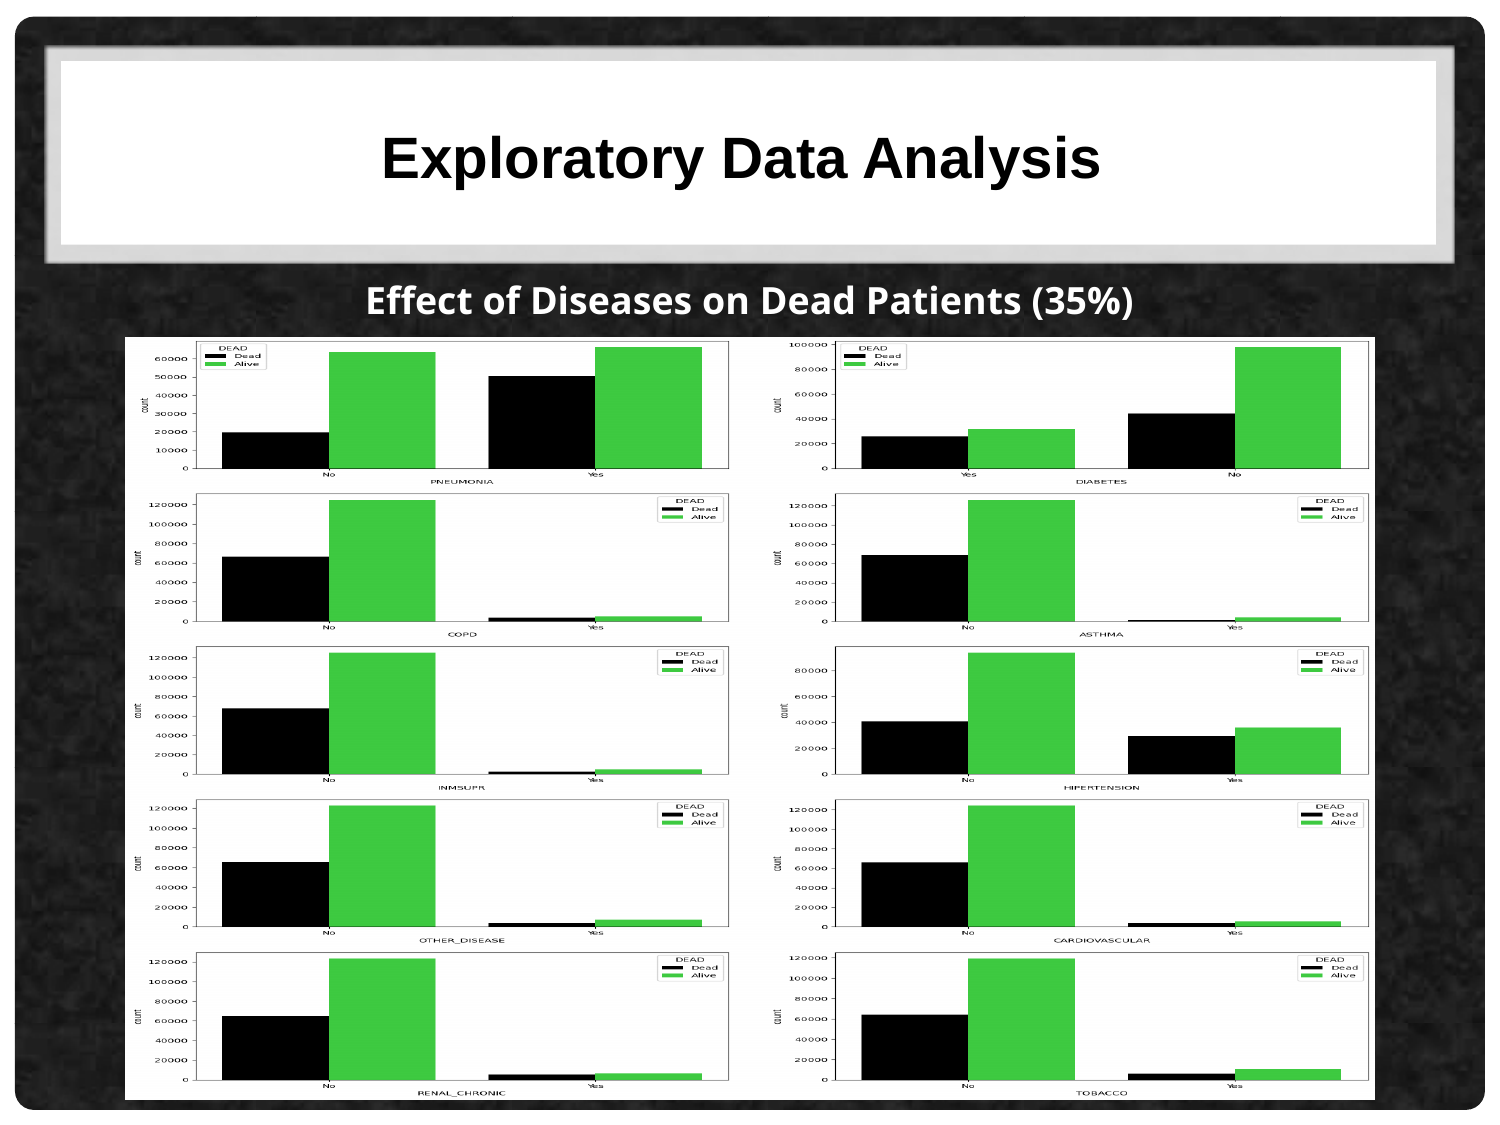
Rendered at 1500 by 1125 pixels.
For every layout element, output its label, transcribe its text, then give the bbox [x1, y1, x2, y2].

text_box Exploratory Data Analysis [366, 112, 1133, 198]
text_box Effect of Diseases on Dead Patients (35%) [299, 269, 1200, 330]
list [124, 337, 1376, 1101]
